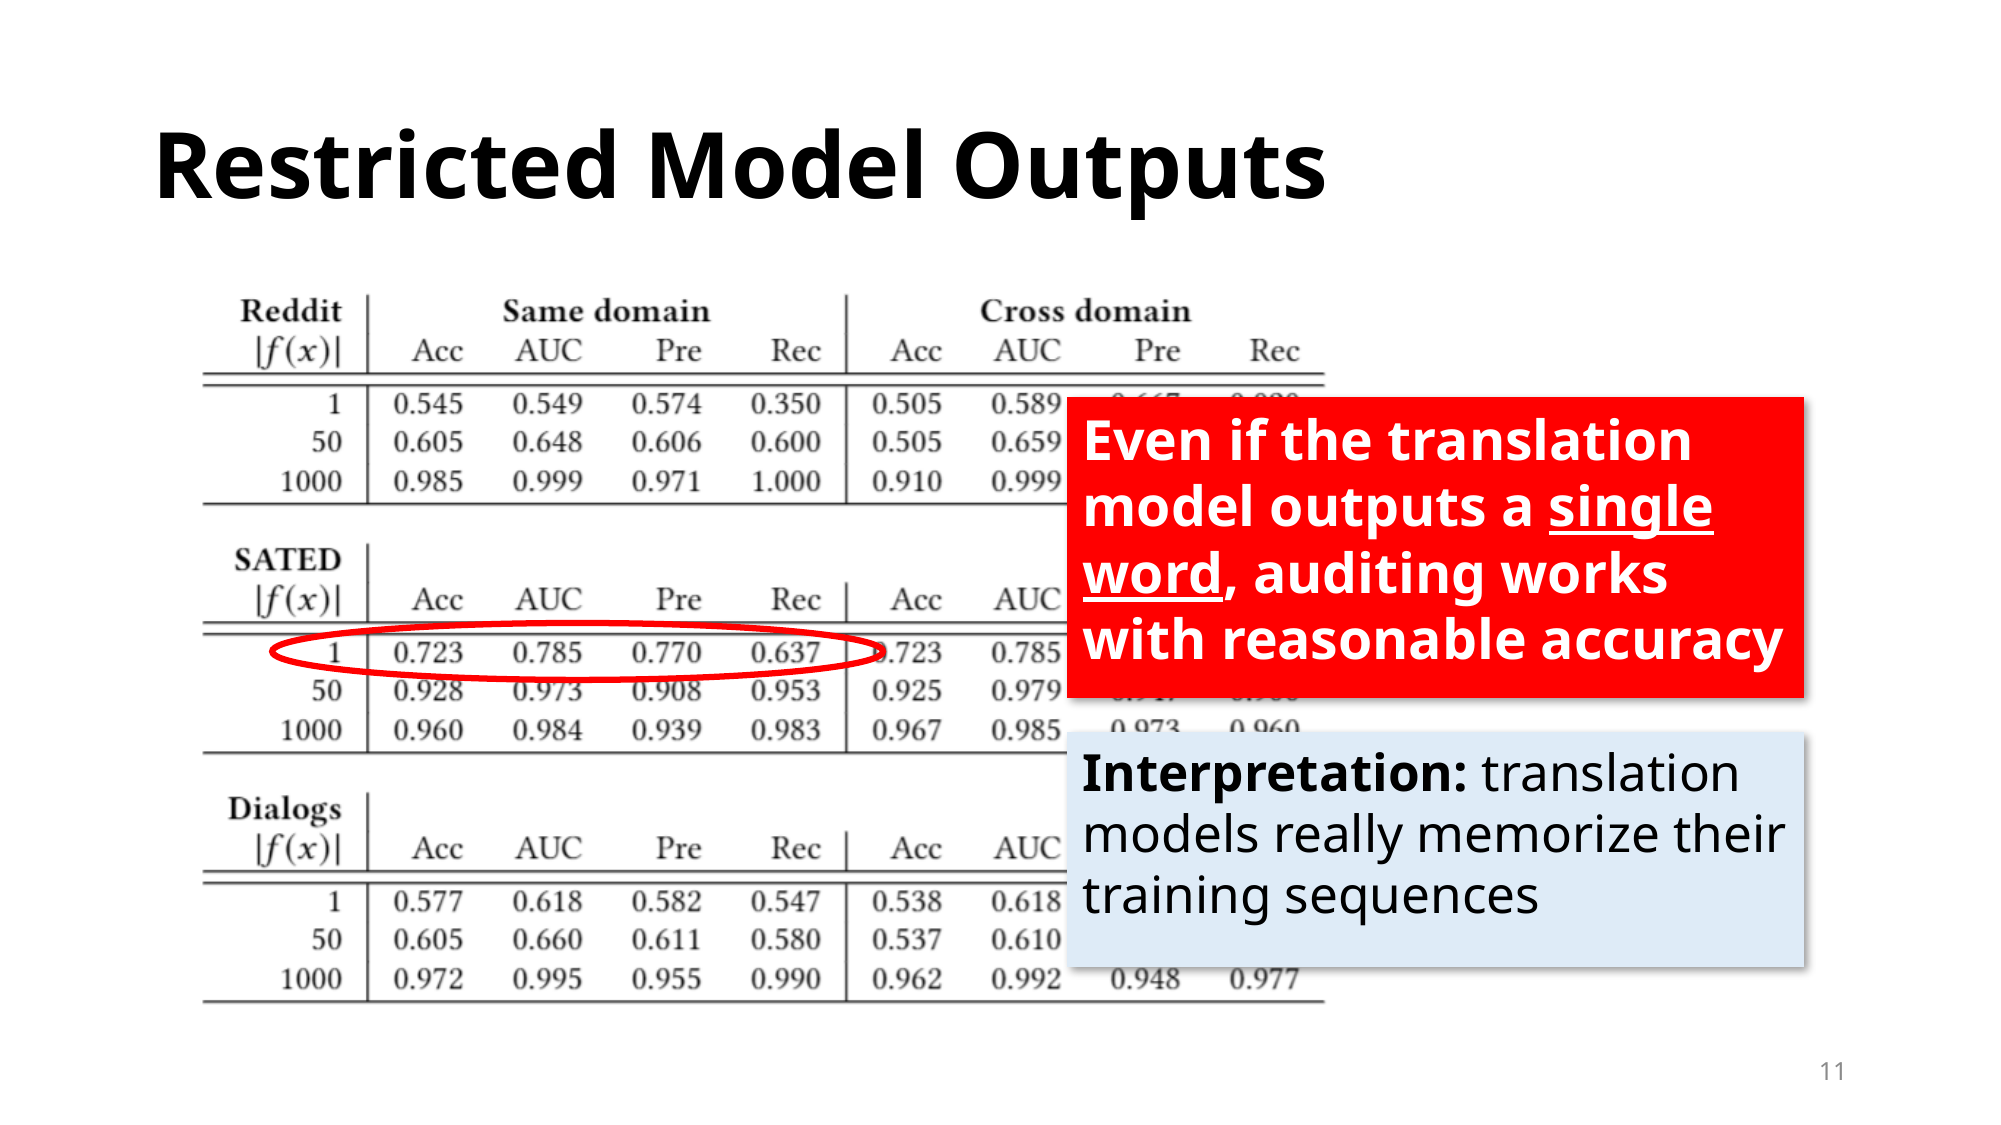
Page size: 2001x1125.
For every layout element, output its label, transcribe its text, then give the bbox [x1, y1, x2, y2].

slide_number 11 [1412, 1042, 1863, 1103]
text_box Even if the translation model outputs a single word, auditing works with reasonable accuracy [1335, 397, 1804, 698]
text_box Interpretation: translation models really memorize their training sequences [1335, 732, 1804, 967]
title Restricted Model Outputs [137, 59, 1863, 278]
picture [194, 282, 1335, 1015]
